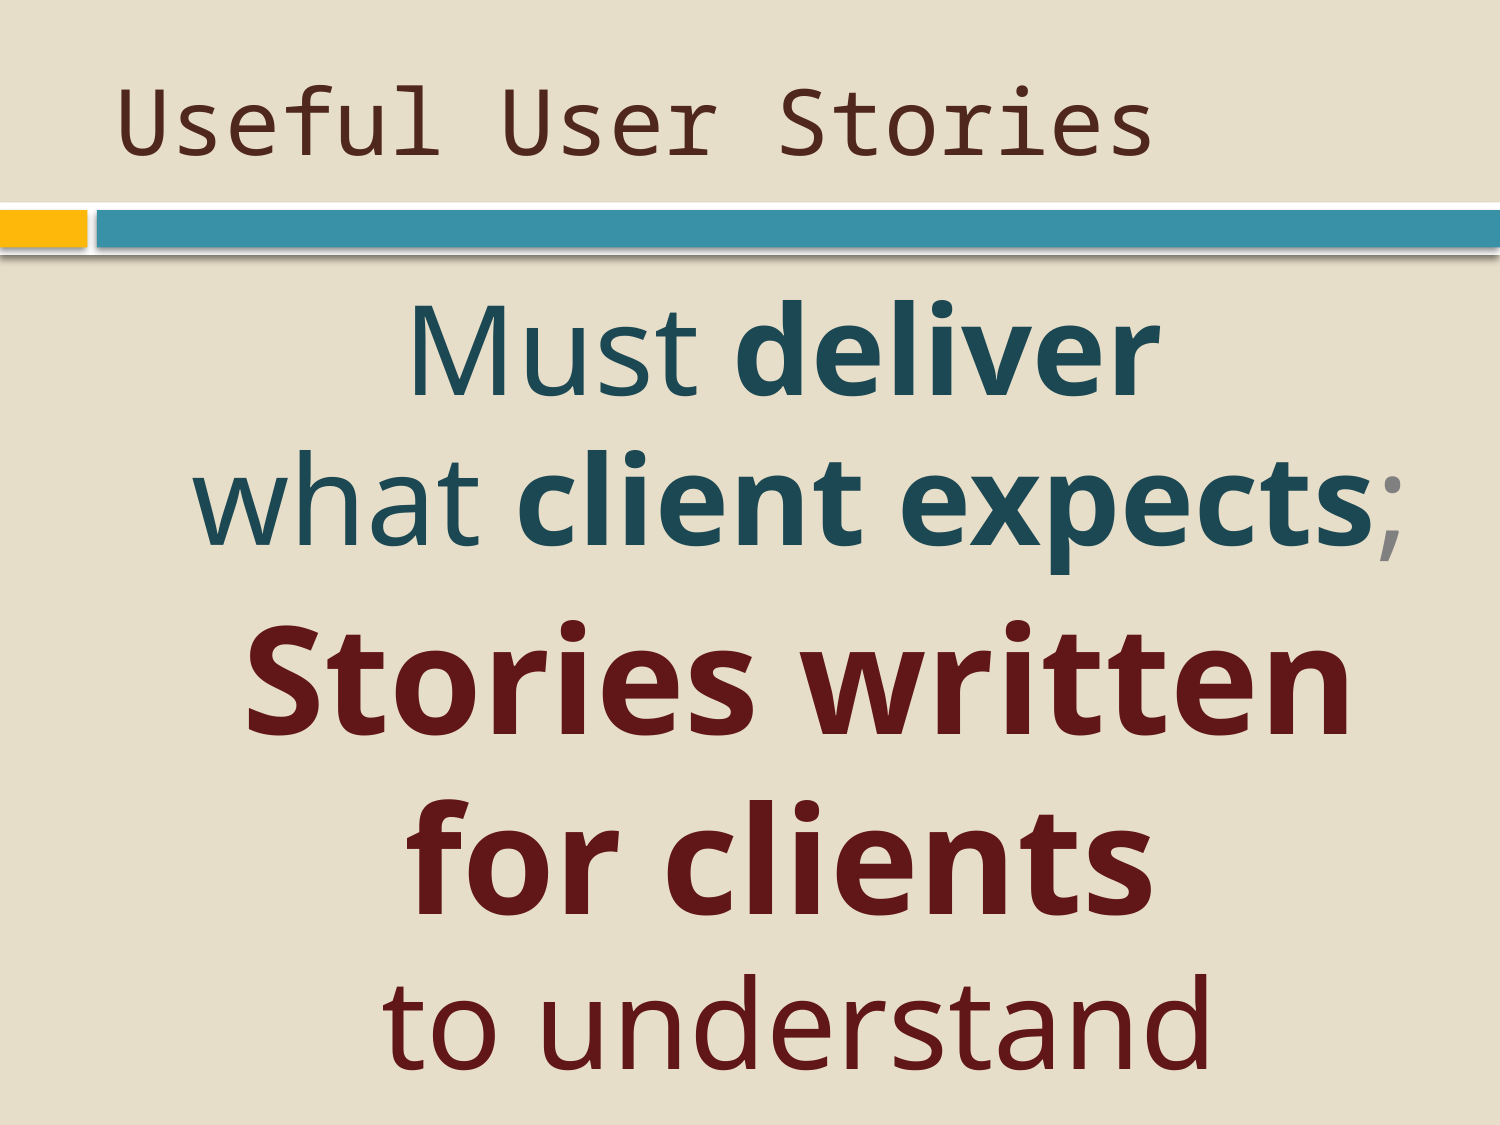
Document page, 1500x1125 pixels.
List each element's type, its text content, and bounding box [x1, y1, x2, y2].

list Must deliver what client expects; Stories written for clients to understand [100, 262, 1500, 1100]
title Useful User Stories [100, 37, 1438, 200]
